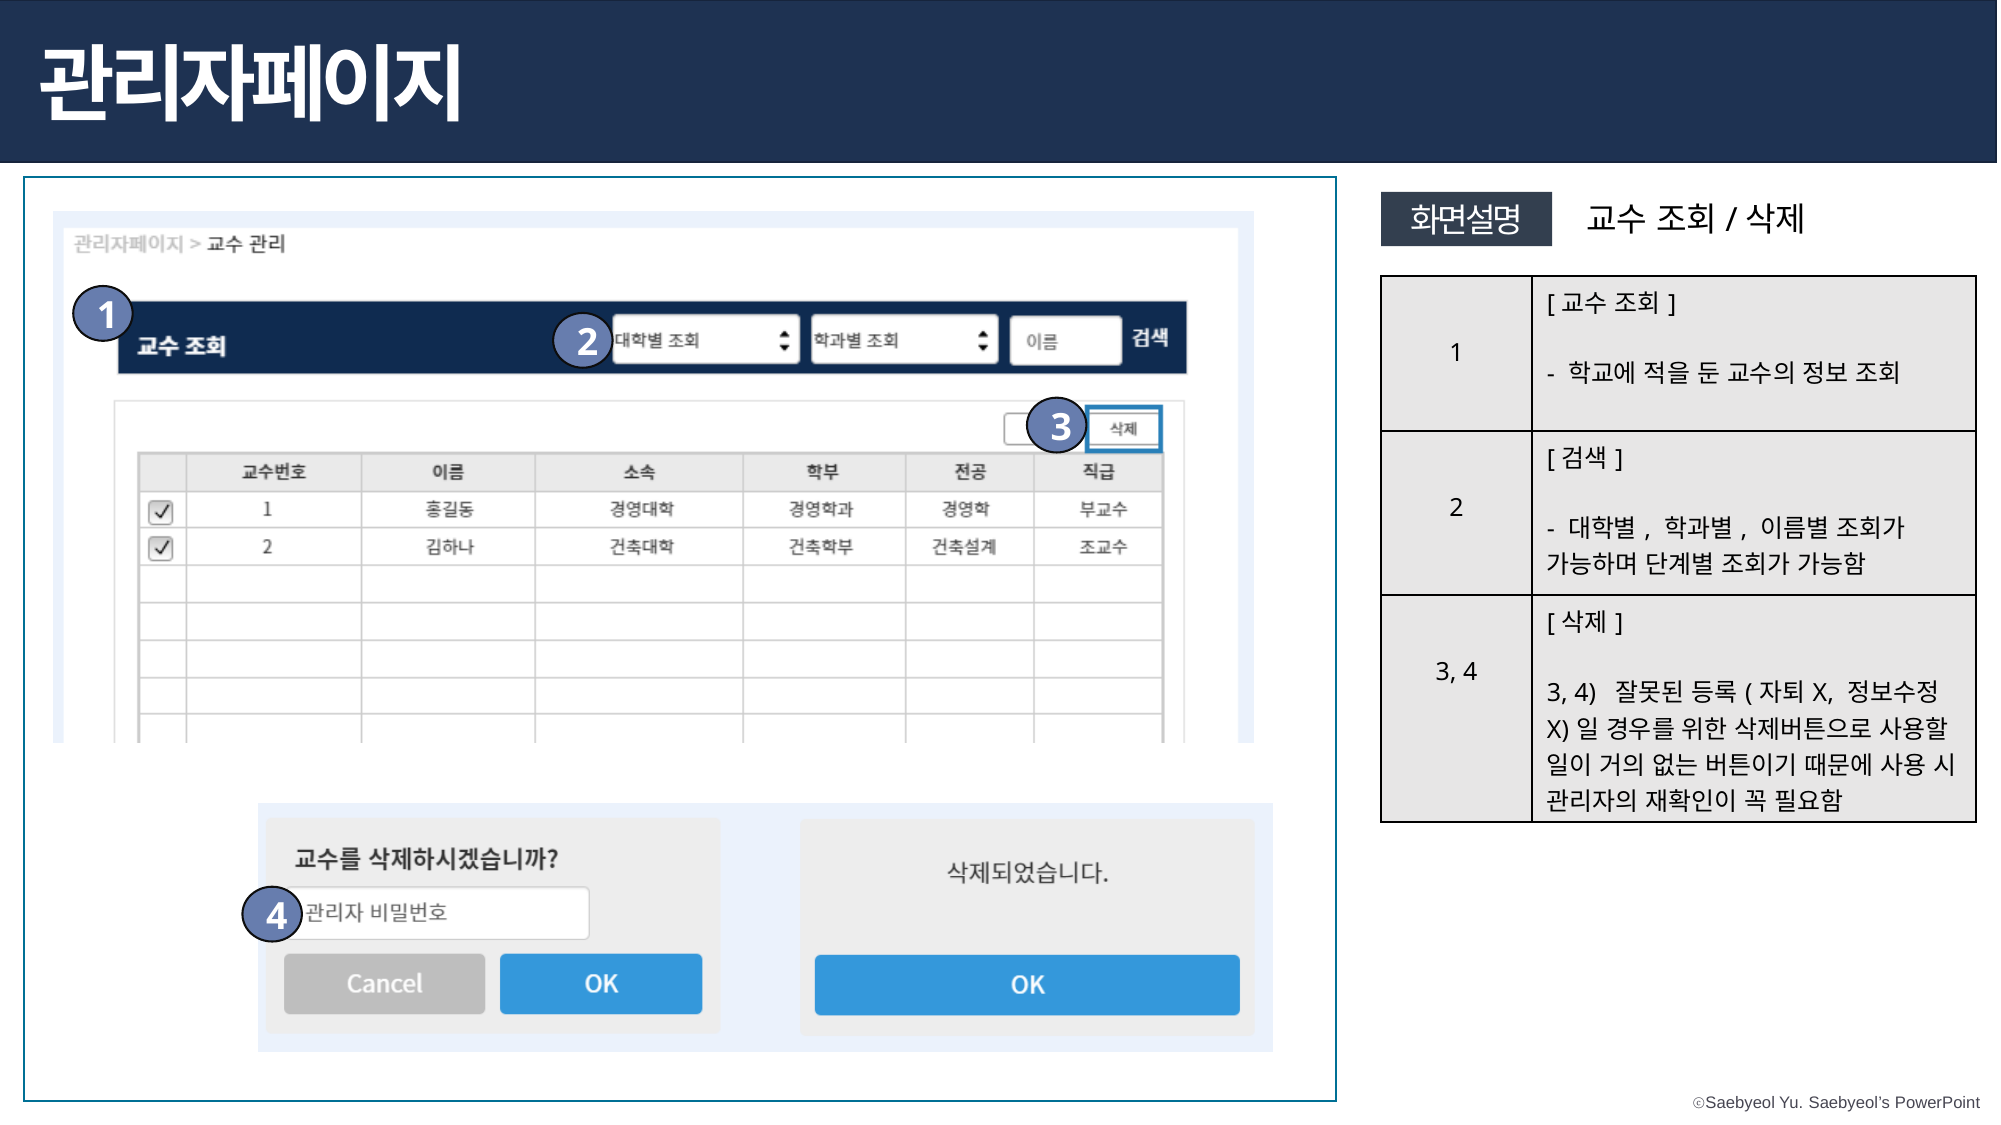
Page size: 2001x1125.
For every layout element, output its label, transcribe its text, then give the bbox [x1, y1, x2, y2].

picture [258, 803, 1273, 1052]
text_box [23, 176, 1337, 1102]
table_cell 3, 4 [1382, 596, 1531, 821]
table_cell [검색] - 대학별, 학과별, 이름별 조회가 가능하며 단계별 조회가 가능함 [1533, 432, 1975, 594]
table_header [교수 조회] - 학교에 적을 둔 교수의 정보 조회 [1533, 277, 1975, 430]
table_cell 2 [1382, 432, 1531, 594]
text_box [0, 0, 1997, 163]
text_box 화면설명 [1380, 191, 1553, 247]
table_header 1 [1382, 277, 1531, 430]
text_box 4 [241, 888, 258, 940]
text_box 교수 조회/삭제 [1524, 191, 1868, 246]
text_box 관리자페이지 [24, 23, 765, 139]
picture [53, 211, 1254, 743]
table_cell [삭제] 3, 4) 잘못된 등록(자퇴X, 정보수정X)일 경우를 위한 삭제버튼으로 사용할 일이 거의 없는 버튼이기 때문에 사용 시 관리자의 재확인이 꼭 필요함 [1533, 596, 1975, 821]
